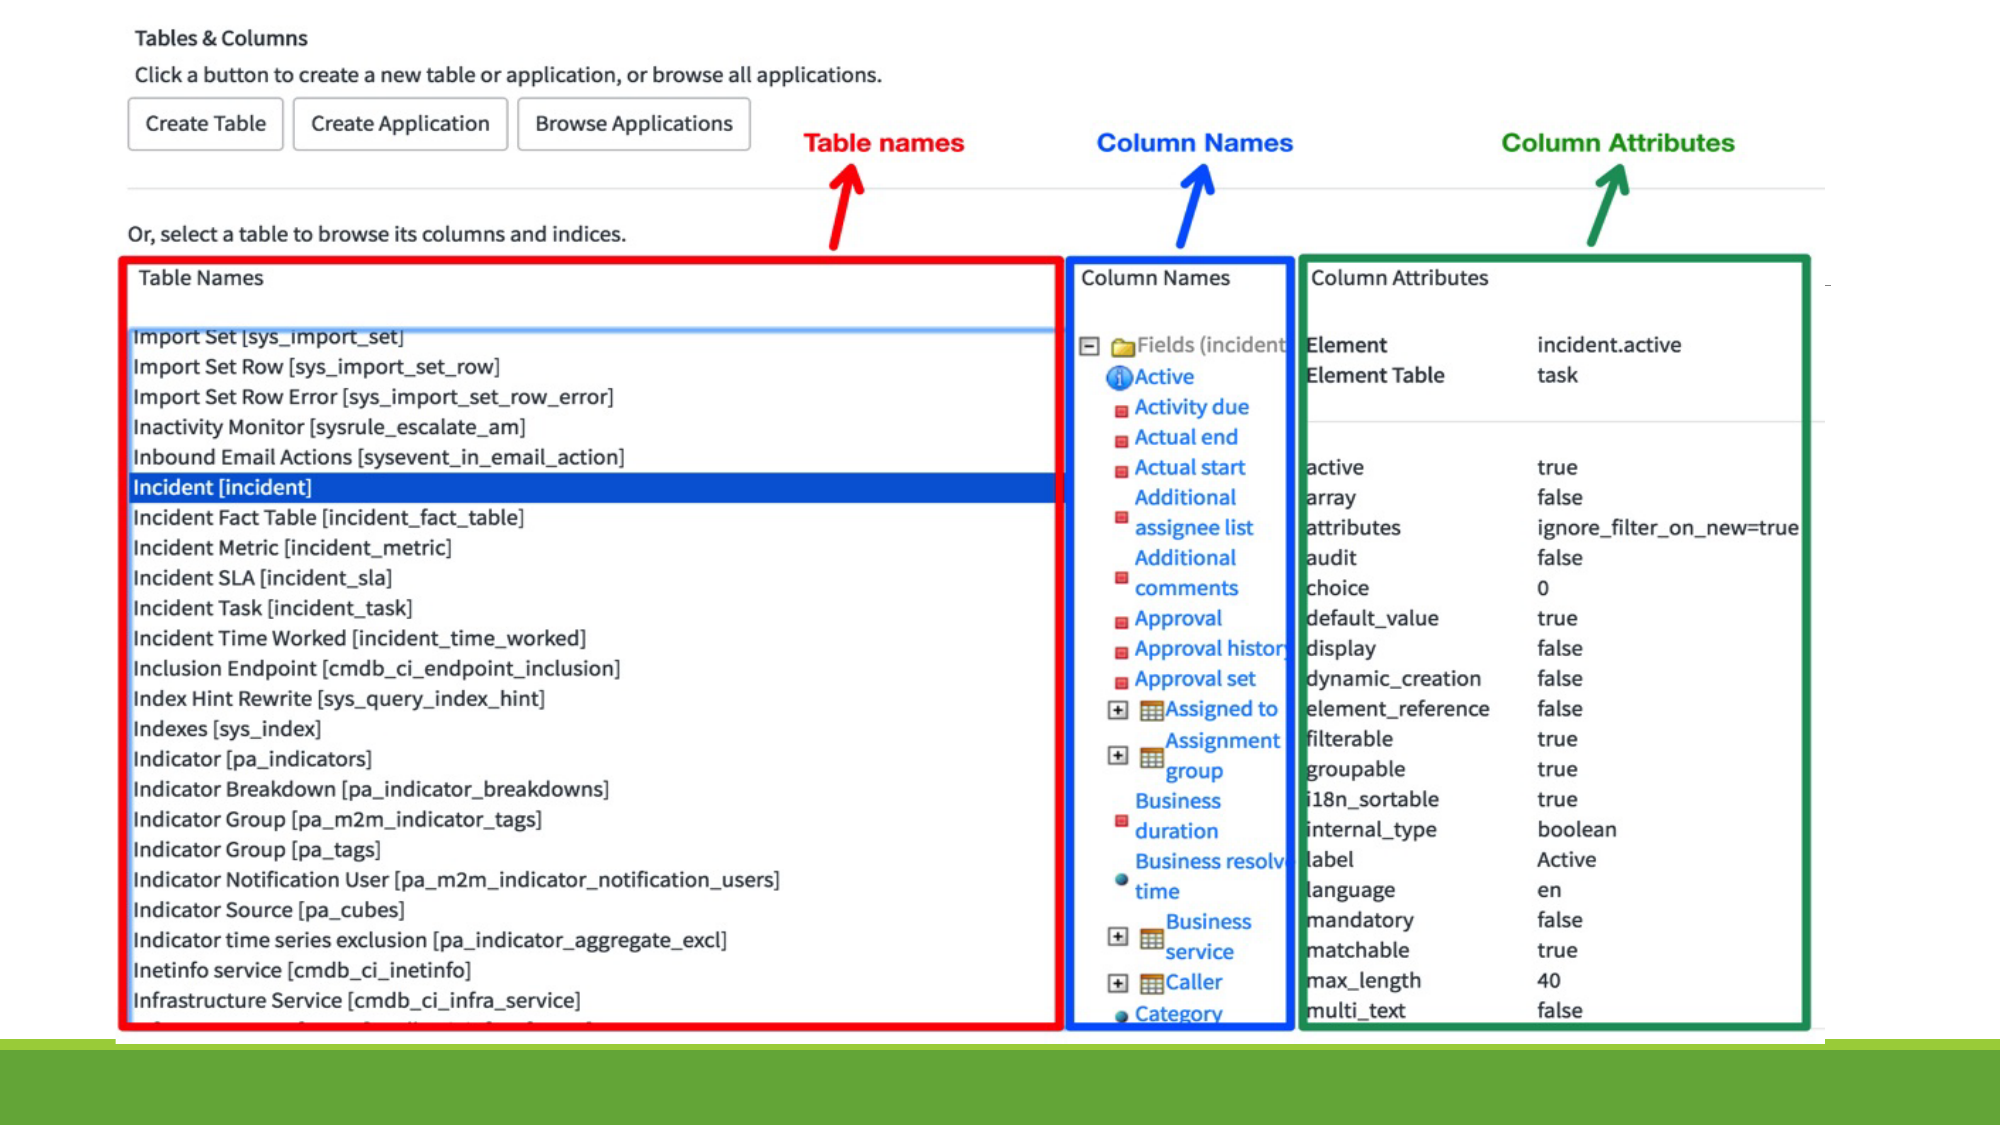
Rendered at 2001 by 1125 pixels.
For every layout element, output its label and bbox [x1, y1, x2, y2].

list [115, 14, 1826, 1045]
